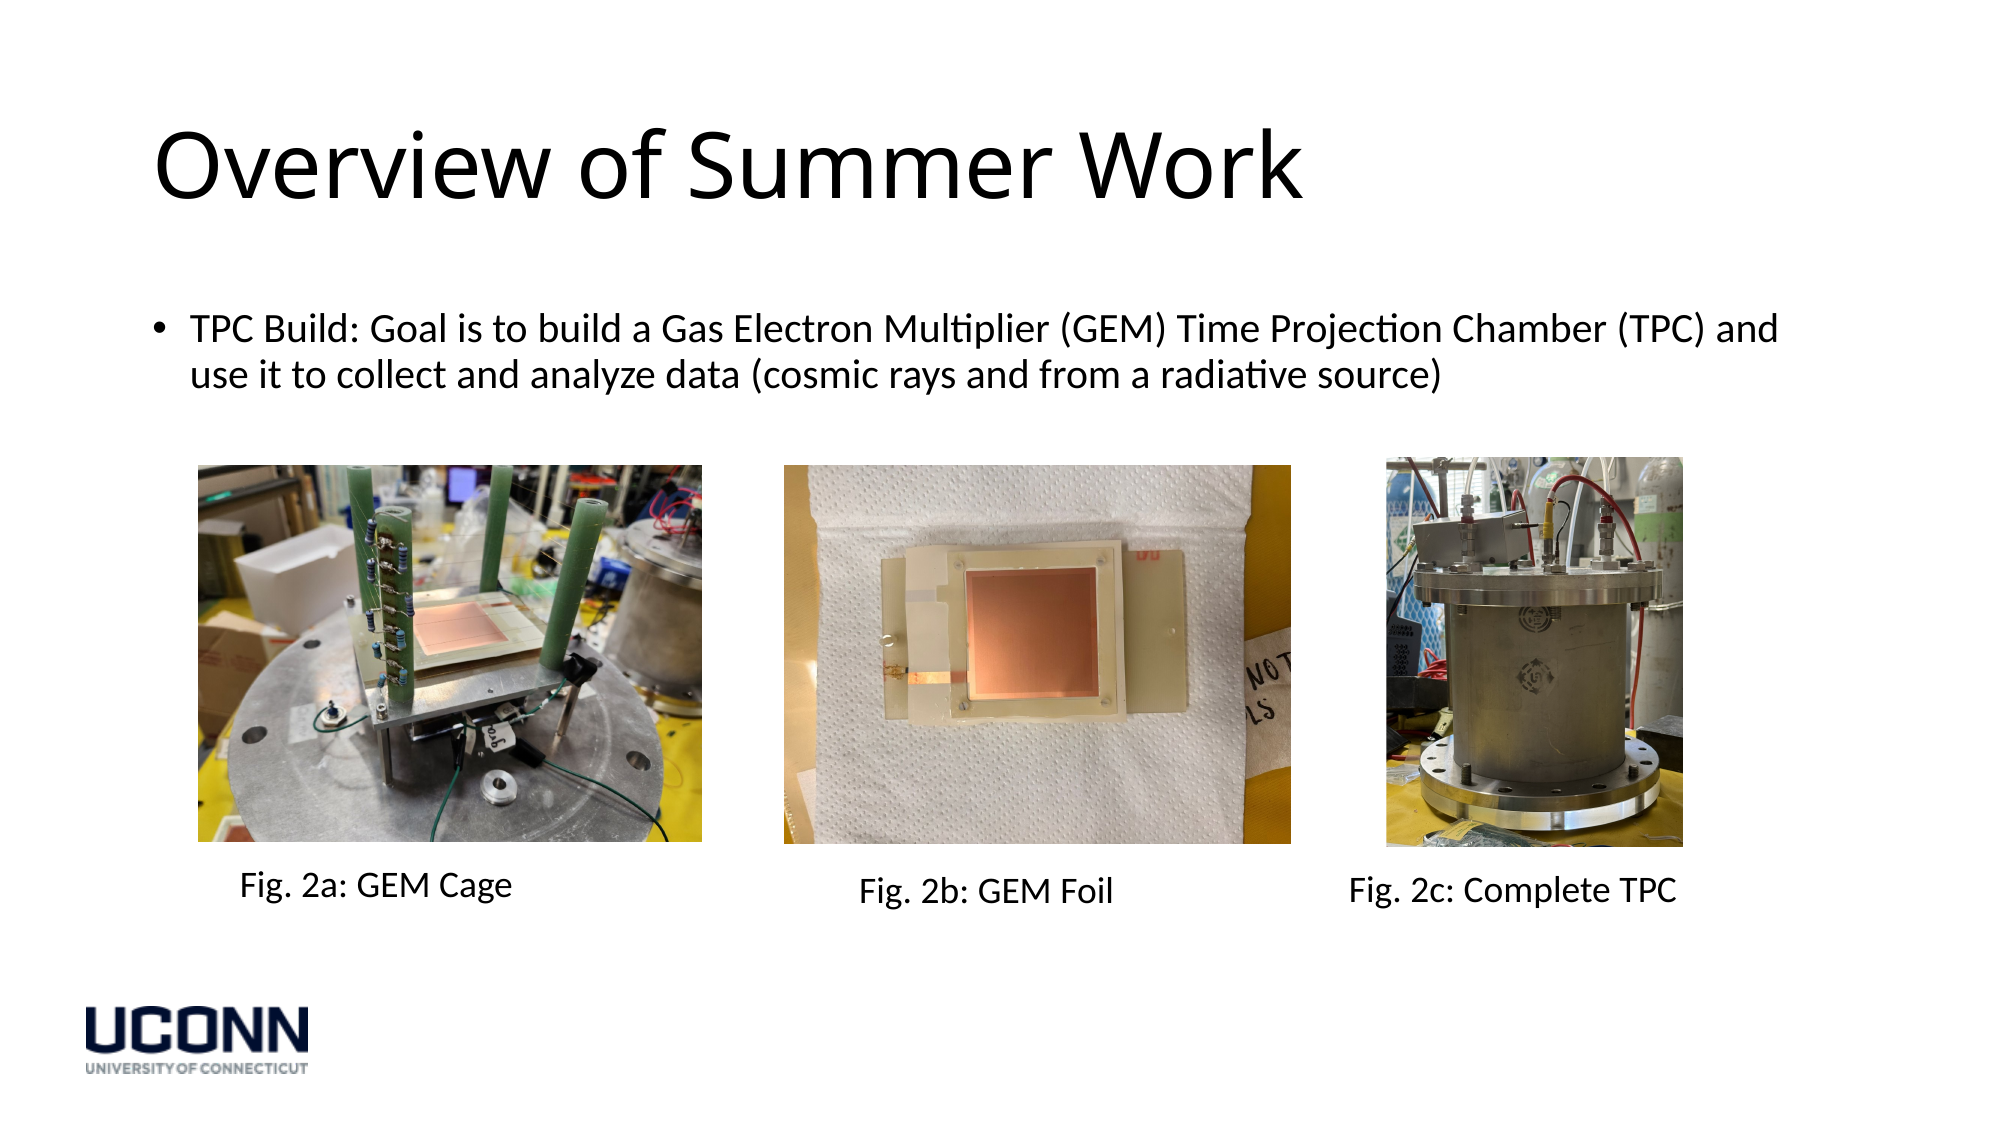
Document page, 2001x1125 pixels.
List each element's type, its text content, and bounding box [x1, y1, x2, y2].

picture [784, 465, 1291, 844]
picture [1340, 457, 1730, 846]
picture [198, 465, 702, 842]
picture [86, 1006, 308, 1074]
text_box Fig. 2c: Complete TPC [1334, 857, 1779, 918]
title Overview of Summer Work [137, 59, 1863, 278]
text_box Fig. 2a: GEM Cage [224, 852, 676, 913]
text_box Fig. 2b: GEM Foil [844, 858, 1232, 919]
list TPC Build: Goal is to build a Gas Electron Multiplier (GEM) Time Projection Chamber (TPC) and use it to collect and analyze data (cosmic rays and from a radiative source) [137, 299, 1863, 1014]
